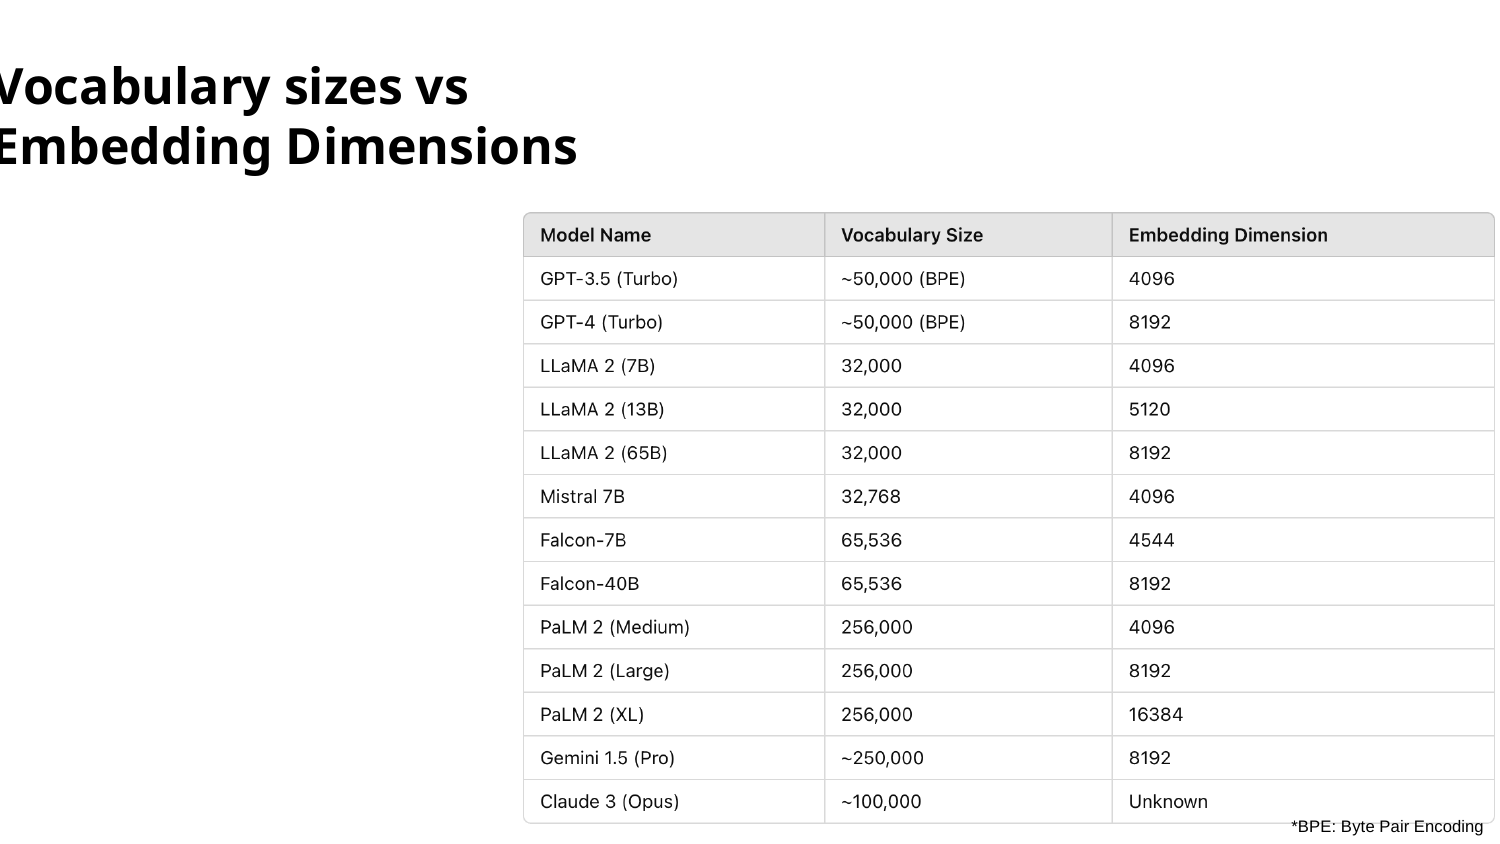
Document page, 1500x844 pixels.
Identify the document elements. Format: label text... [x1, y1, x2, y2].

text_box Vocabulary sizes vs Embedding Dimensions [0, 46, 593, 182]
picture [520, 208, 1500, 827]
text_box *BPE: Byte Pair Encoding [1276, 834, 1499, 844]
